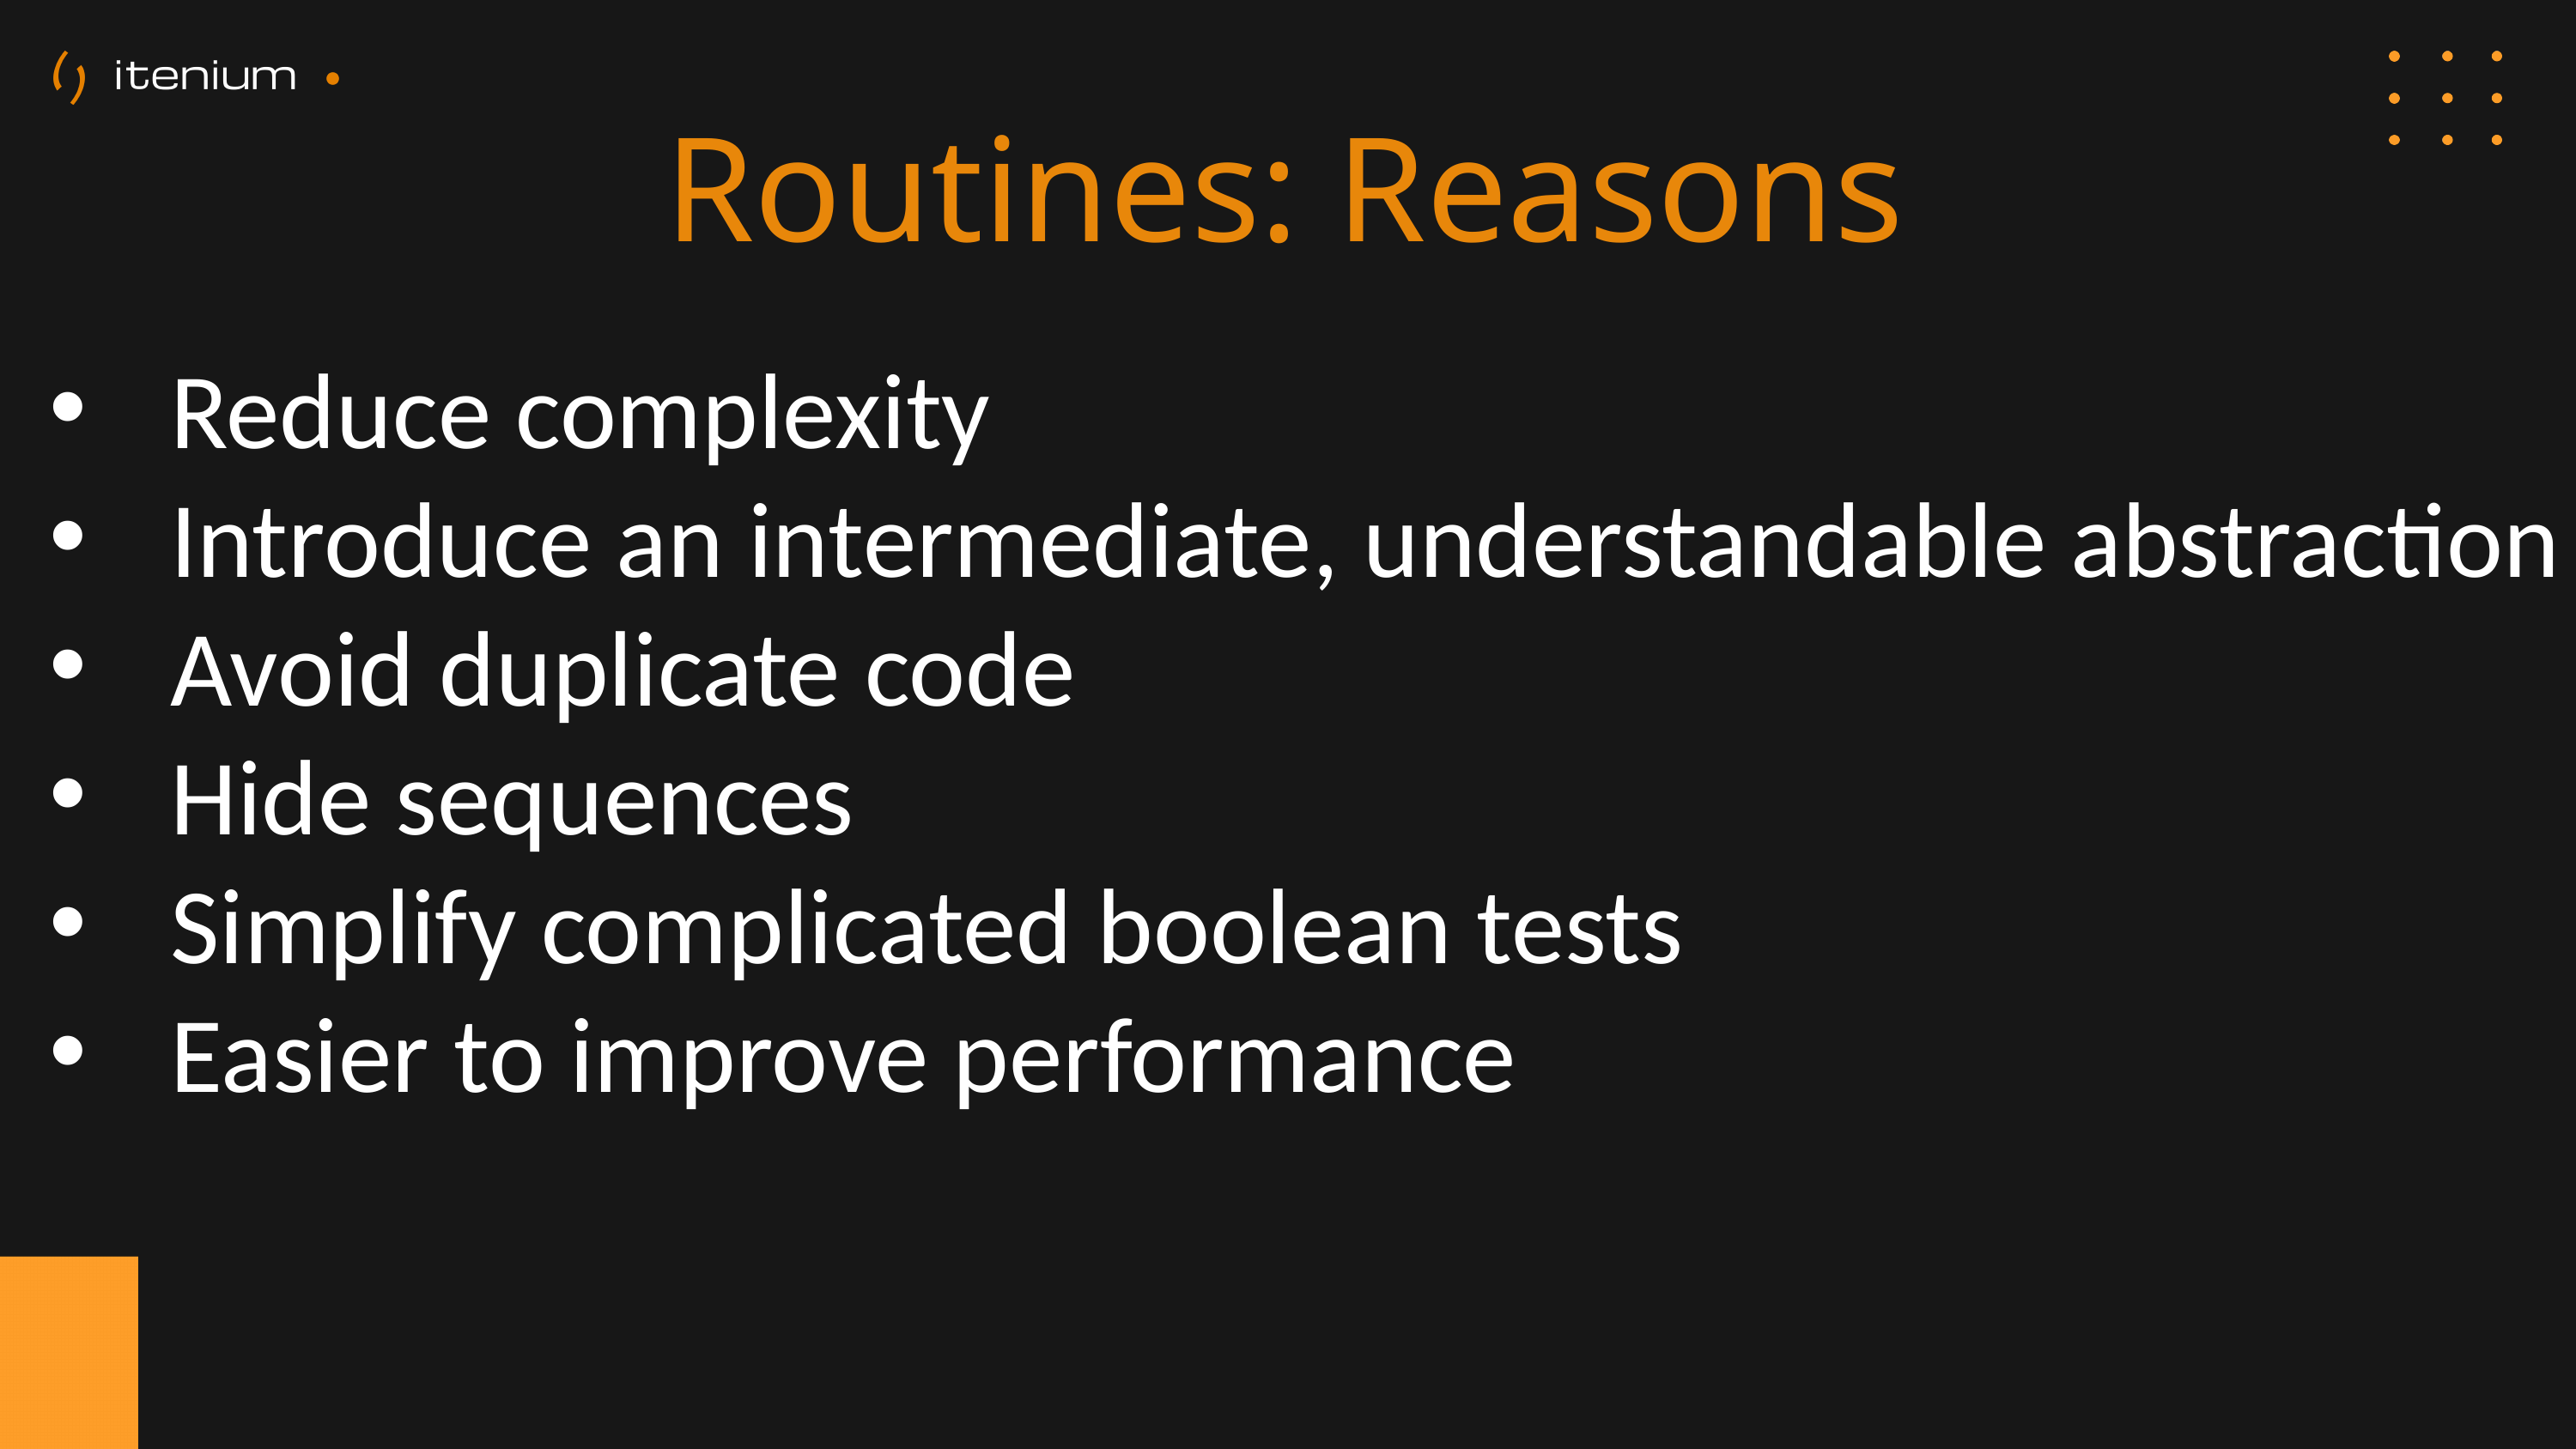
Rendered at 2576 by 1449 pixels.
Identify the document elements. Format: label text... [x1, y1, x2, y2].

picture [34, 33, 360, 121]
text_box Reduce complexity Introduce an intermediate, understandable abstraction Avoid duplicate code Hide sequences Simplify complicated boolean tests Easier to improve performance [36, 334, 2576, 1120]
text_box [2389, 51, 2502, 145]
picture [0, 1256, 139, 1449]
text_box Routines: Reasons [0, 97, 2572, 271]
